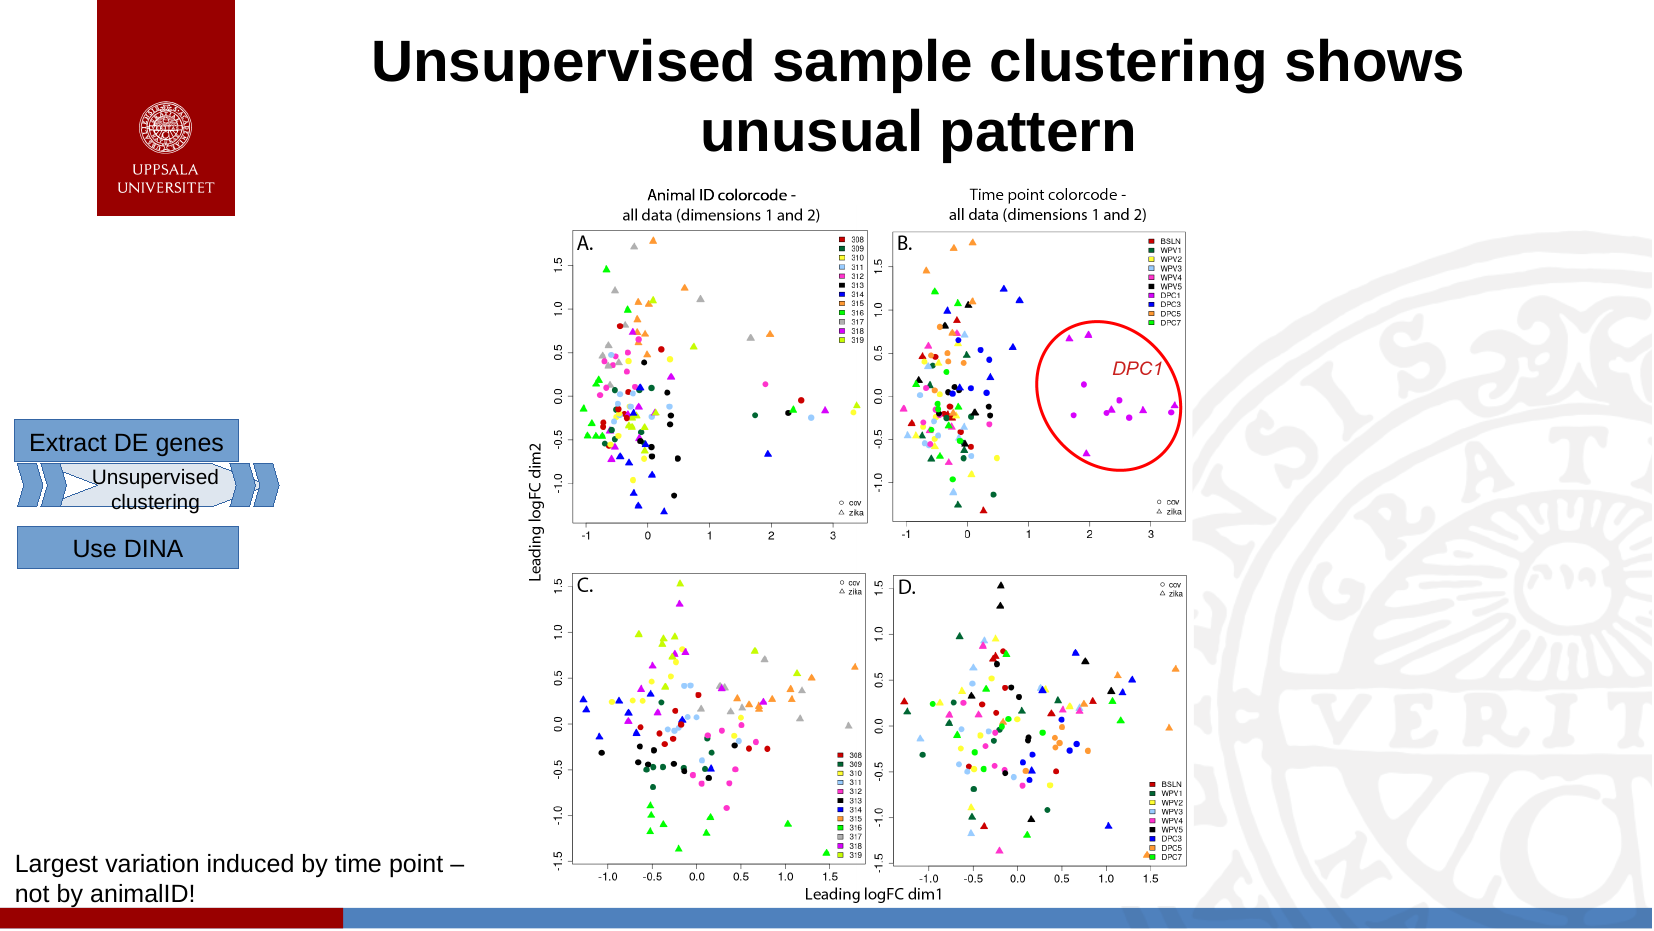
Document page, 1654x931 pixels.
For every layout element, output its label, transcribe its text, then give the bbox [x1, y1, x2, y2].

text_box Unsupervised clustering [43, 455, 268, 517]
text_box Unsupervised sample clustering shows unusual pattern [318, 17, 1520, 170]
text_box [40, 463, 67, 507]
text_box Use DINA [17, 526, 239, 569]
text_box [17, 463, 43, 507]
text_box Extract DE genes [14, 419, 239, 462]
text_box Largest variation induced by time point – not by animalID! [0, 839, 508, 914]
text_box [268, 463, 280, 507]
picture [97, 0, 235, 216]
picture [513, 170, 1199, 920]
